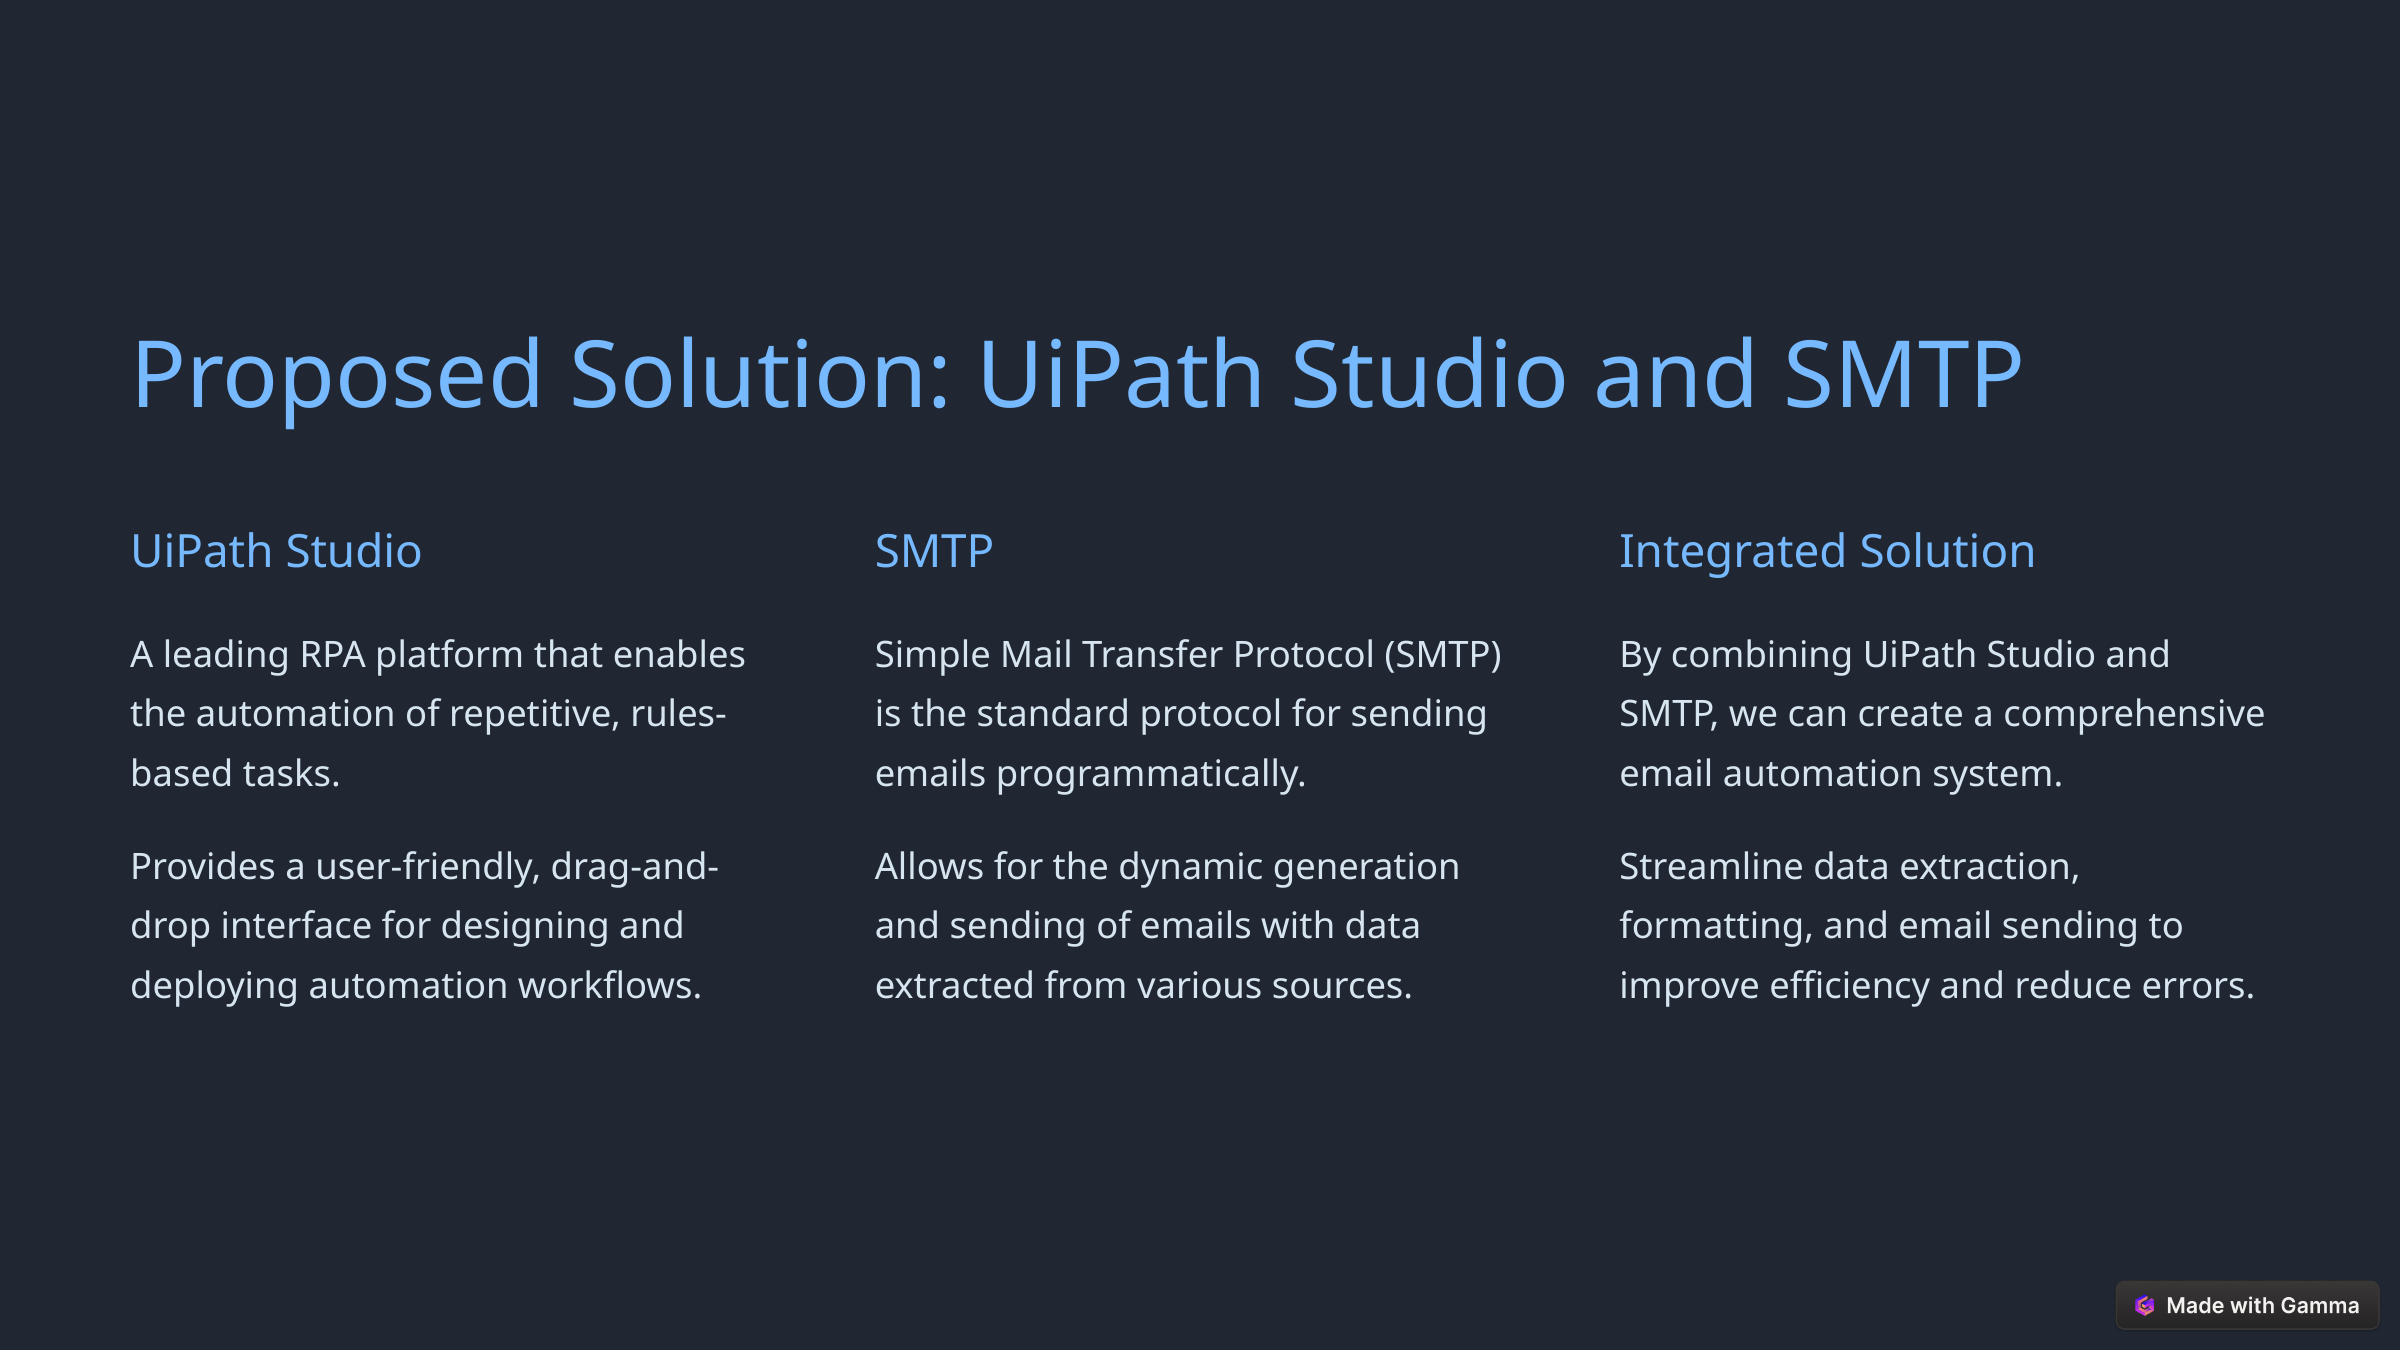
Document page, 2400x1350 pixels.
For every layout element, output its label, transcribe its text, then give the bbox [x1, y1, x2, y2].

text_box Provides a user-friendly, drag-and-drop interface for designing and deploying automation workflows. [130, 827, 783, 1006]
text_box Streamline data extraction, formatting, and email sending to improve efficiency and reduce errors. [1619, 827, 2272, 1006]
text_box Simple Mail Transfer Protocol (SMTP) is the standard protocol for sending emails programmatically. [874, 615, 1528, 794]
text_box UiPath Studio [130, 519, 596, 578]
text_box Integrated Solution [1619, 519, 2085, 578]
text_box By combining UiPath Studio and SMTP, we can create a comprehensive email automation system. [1619, 615, 2272, 794]
text_box A leading RPA platform that enables the automation of repetitive, rules-based tasks. [130, 615, 783, 794]
picture [2106, 1271, 2389, 1339]
text_box Proposed Solution: UiPath Studio and SMTP [130, 310, 2054, 427]
text_box Allows for the dynamic generation and sending of emails with data extracted from various sources. [874, 827, 1528, 1006]
text_box SMTP [874, 519, 1340, 578]
